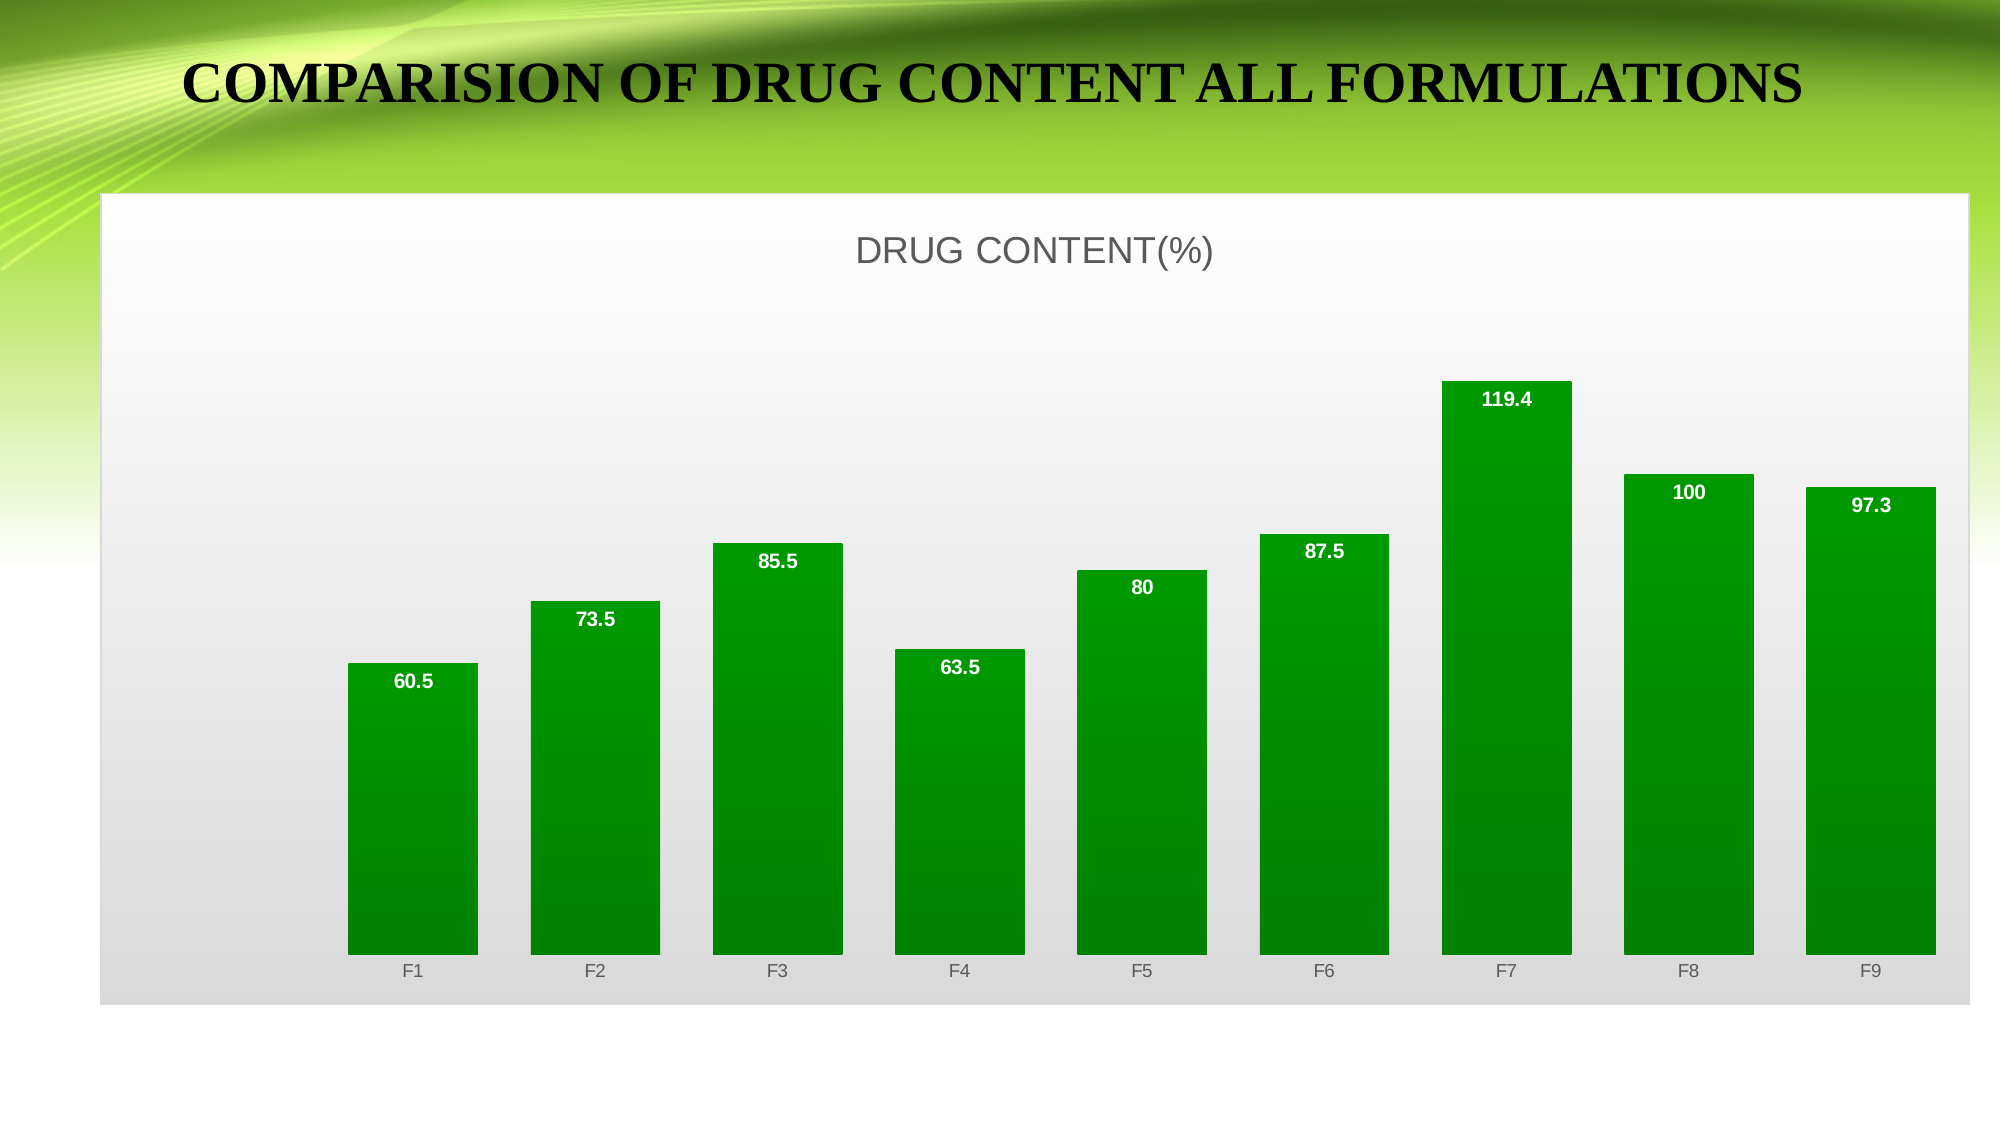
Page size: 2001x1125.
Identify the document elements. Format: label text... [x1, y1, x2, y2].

title COMPARISION OF DRUG CONTENT ALL FORMULATIONS [99, 30, 1901, 127]
picture [0, 0, 2000, 1125]
chart [99, 192, 1970, 1006]
